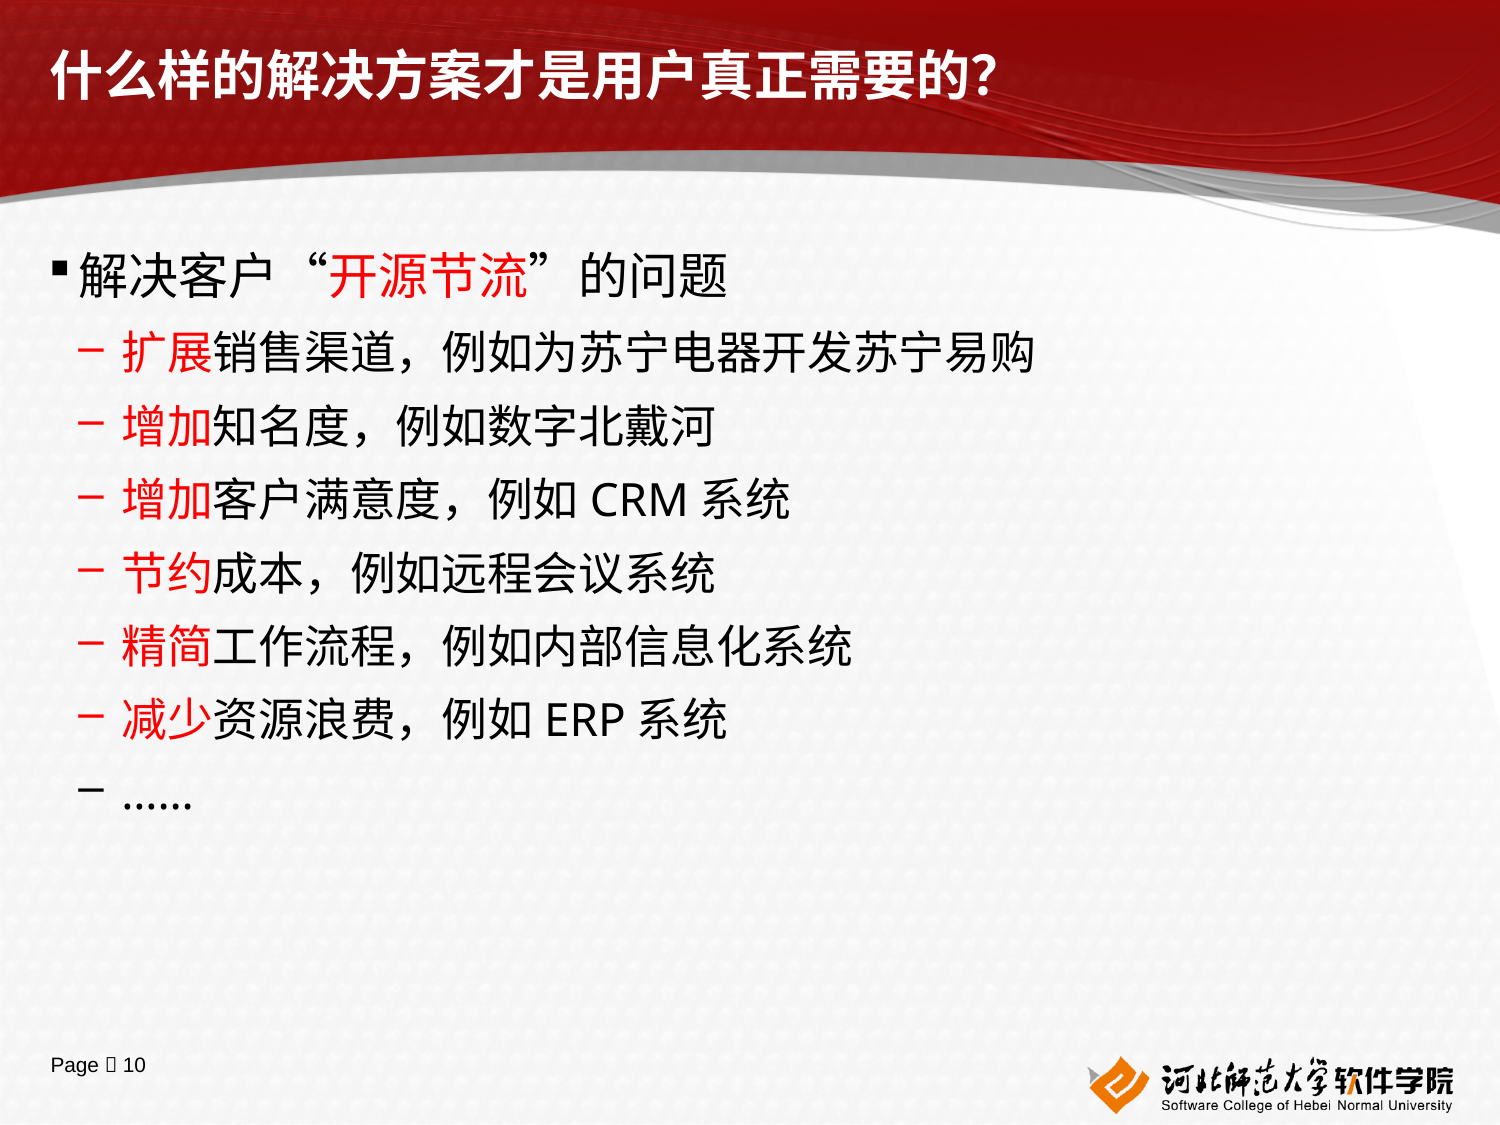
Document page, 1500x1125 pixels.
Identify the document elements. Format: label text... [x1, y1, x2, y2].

title 什么样的解决方案才是用户真正需要的？ [48, 41, 1448, 148]
picture [0, 0, 1500, 1125]
list 解决客户“开源节流”的问题 扩展销售渠道，例如为苏宁电器开发苏宁易购 增加知名度，例如数字北戴河 增加客户满意度，例如CRM系统 节约成本，例如远程会议系统 精简工作流程，例如内部信息化系统 减少资源浪费，例如ERP系统 …… [48, 243, 1448, 1048]
